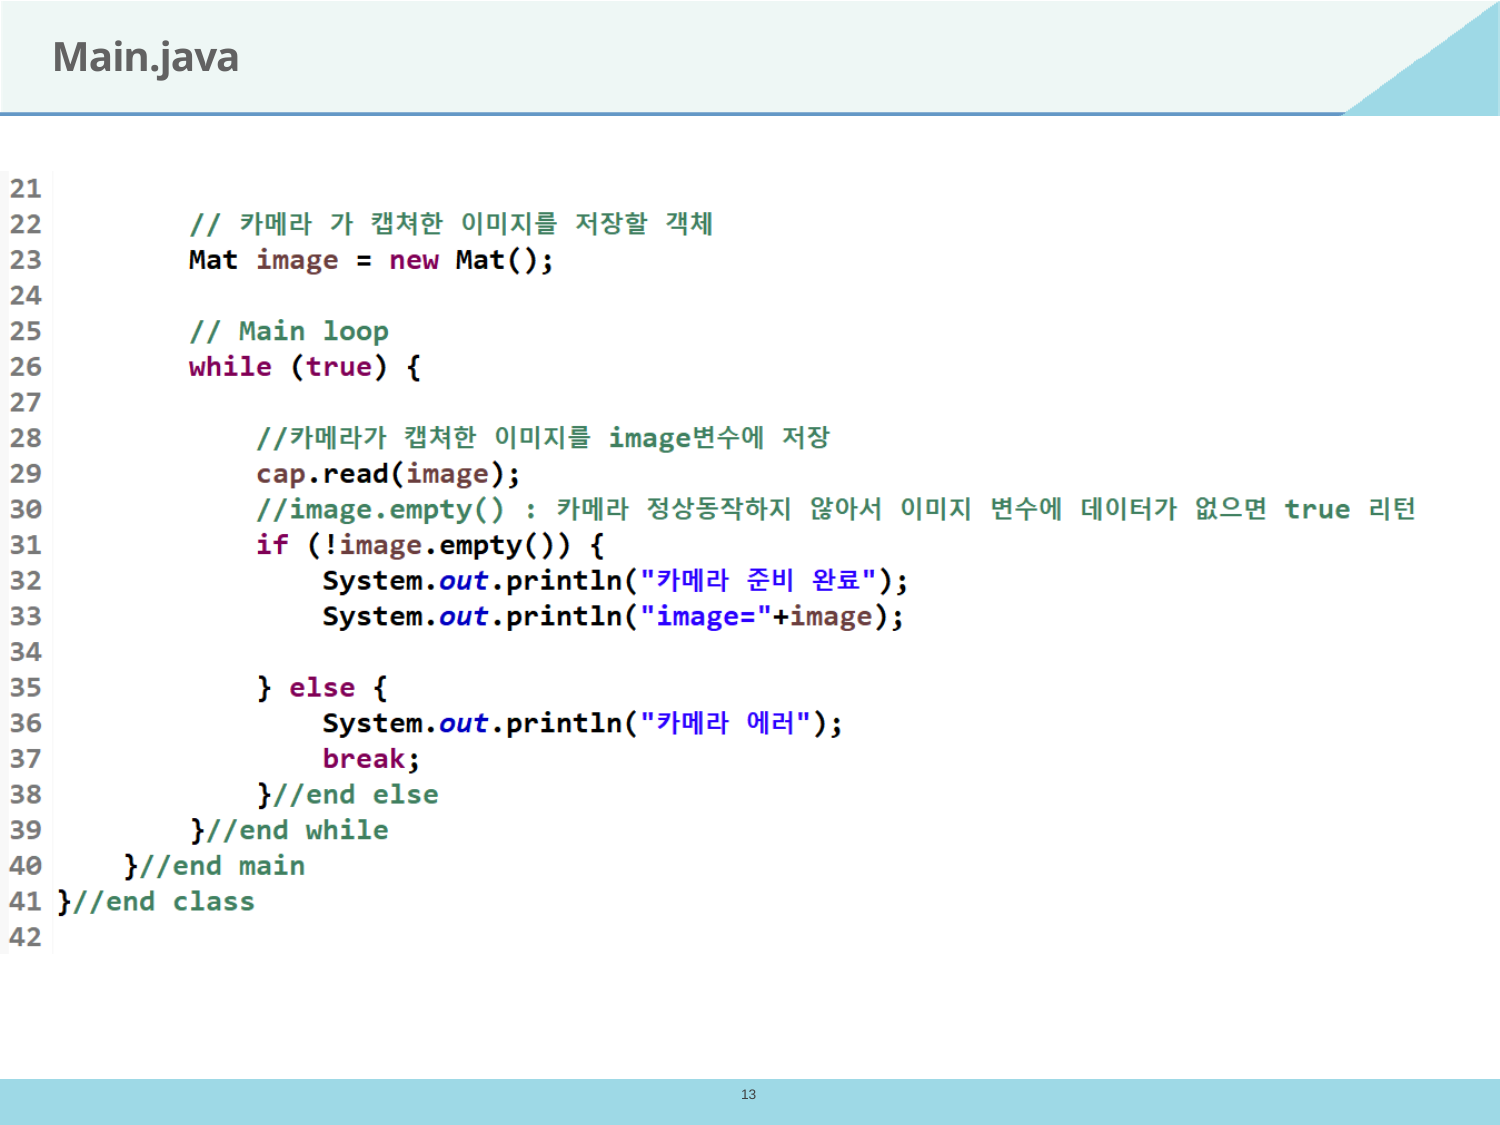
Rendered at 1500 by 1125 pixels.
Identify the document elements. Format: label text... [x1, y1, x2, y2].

picture [0, 1, 1500, 116]
title Main.java [45, 19, 1396, 92]
picture [0, 171, 1500, 954]
picture [0, 1079, 1500, 1125]
